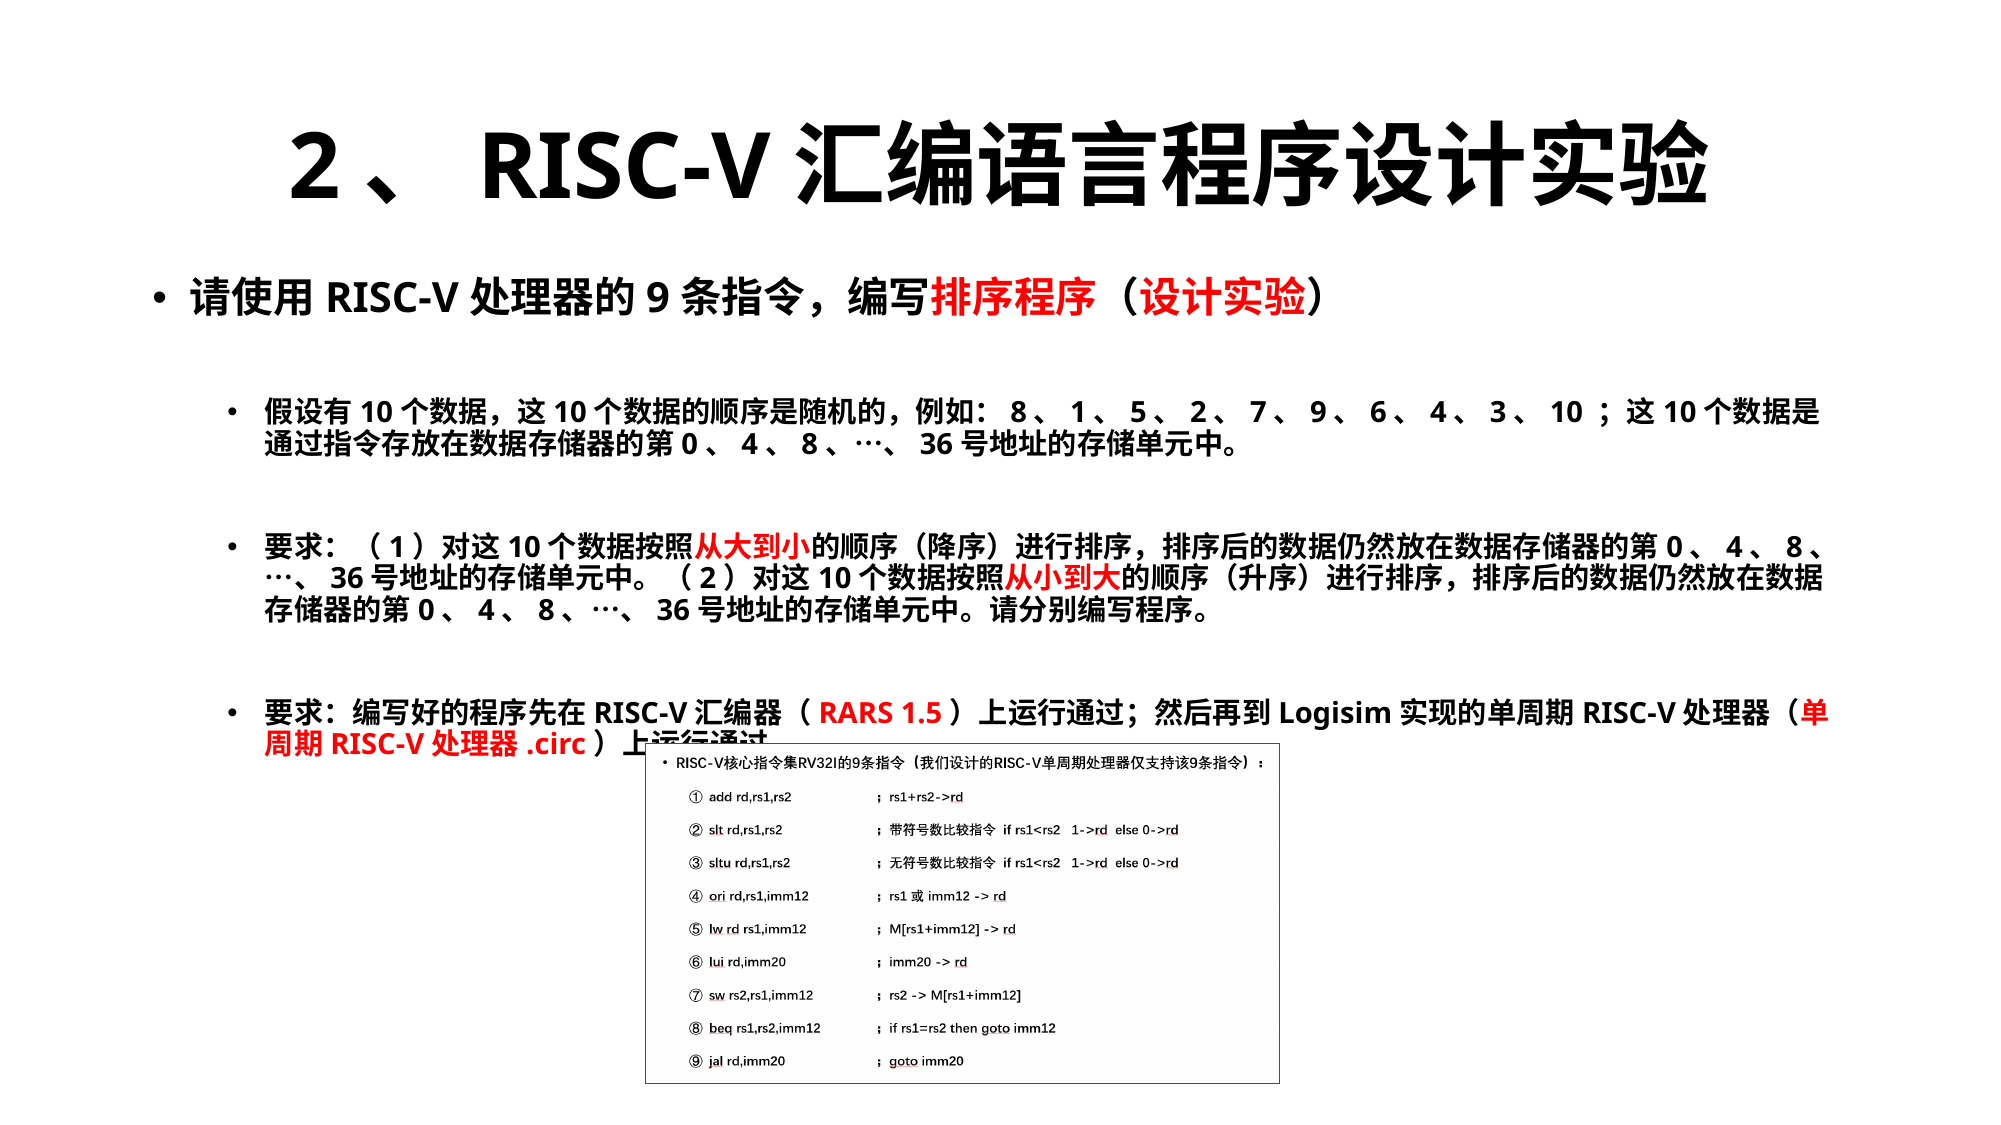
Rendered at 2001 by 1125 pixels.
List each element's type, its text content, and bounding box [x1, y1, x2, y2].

title 2、RISC-V汇编语言程序设计实验 [137, 59, 1863, 278]
list 请使用RISC-V处理器的9条指令，编写排序程序（设计实验） 假设有10个数据，这10个数据的顺序是随机的，例如：8、1、5、2、7、9、6、4、3、10 ；这10个数据是通过指令存放在数据存储器的第0、4、8、…、36号地址的存储单元中。 要求：（1）对这10个数据按照从大到小的顺序（降序）进行排序，排序后的数据仍然放在数据存储器的第0、4、8、…、36号地址的存储单元中。（2）对这10个数据按照从小到大的顺序（升序）进行排序，排序后的数据仍然放在数据存储器的第0、4、8、…、36号地址的存储单元中。请分别编写程序。 要求：编写好的程序先在RISC-V汇编器（RARS 1.5）上运行通过；然后再到Logisim实现的单周期RISC-V处理器（单周期RISC-V处理器.circ）上运行通过。 [137, 278, 1863, 1125]
picture [645, 743, 1280, 1084]
